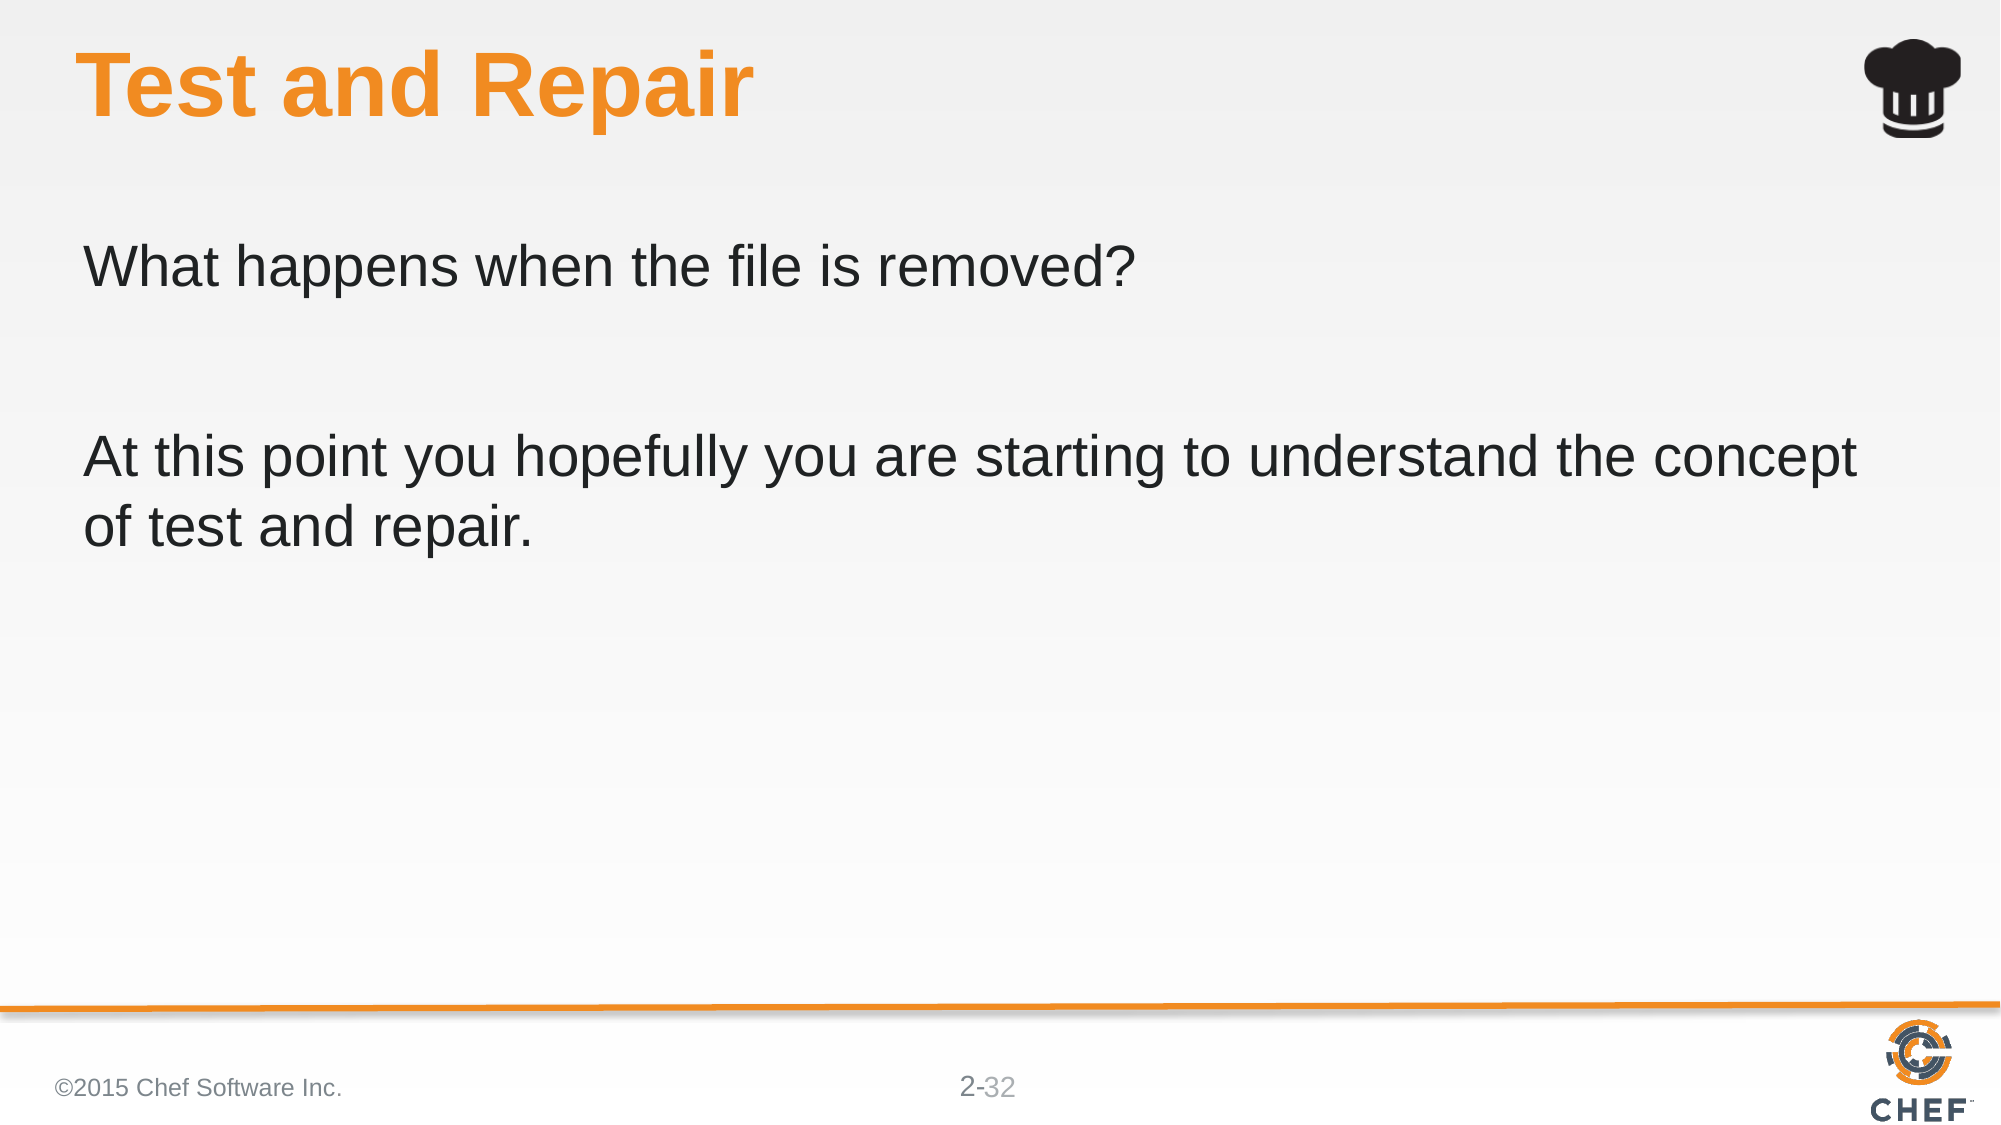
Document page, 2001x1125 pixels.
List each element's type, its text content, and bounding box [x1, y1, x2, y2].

picture [1863, 1008, 1980, 1125]
footer ©2015 Chef Software Inc. [39, 1055, 739, 1118]
list What happens when the file is removed? At this point you hopefully you are starting to understand the concept of test and repair. [83, 228, 1917, 887]
slide_number 32 [774, 1055, 1225, 1116]
title Test and Repair [75, 37, 1913, 140]
